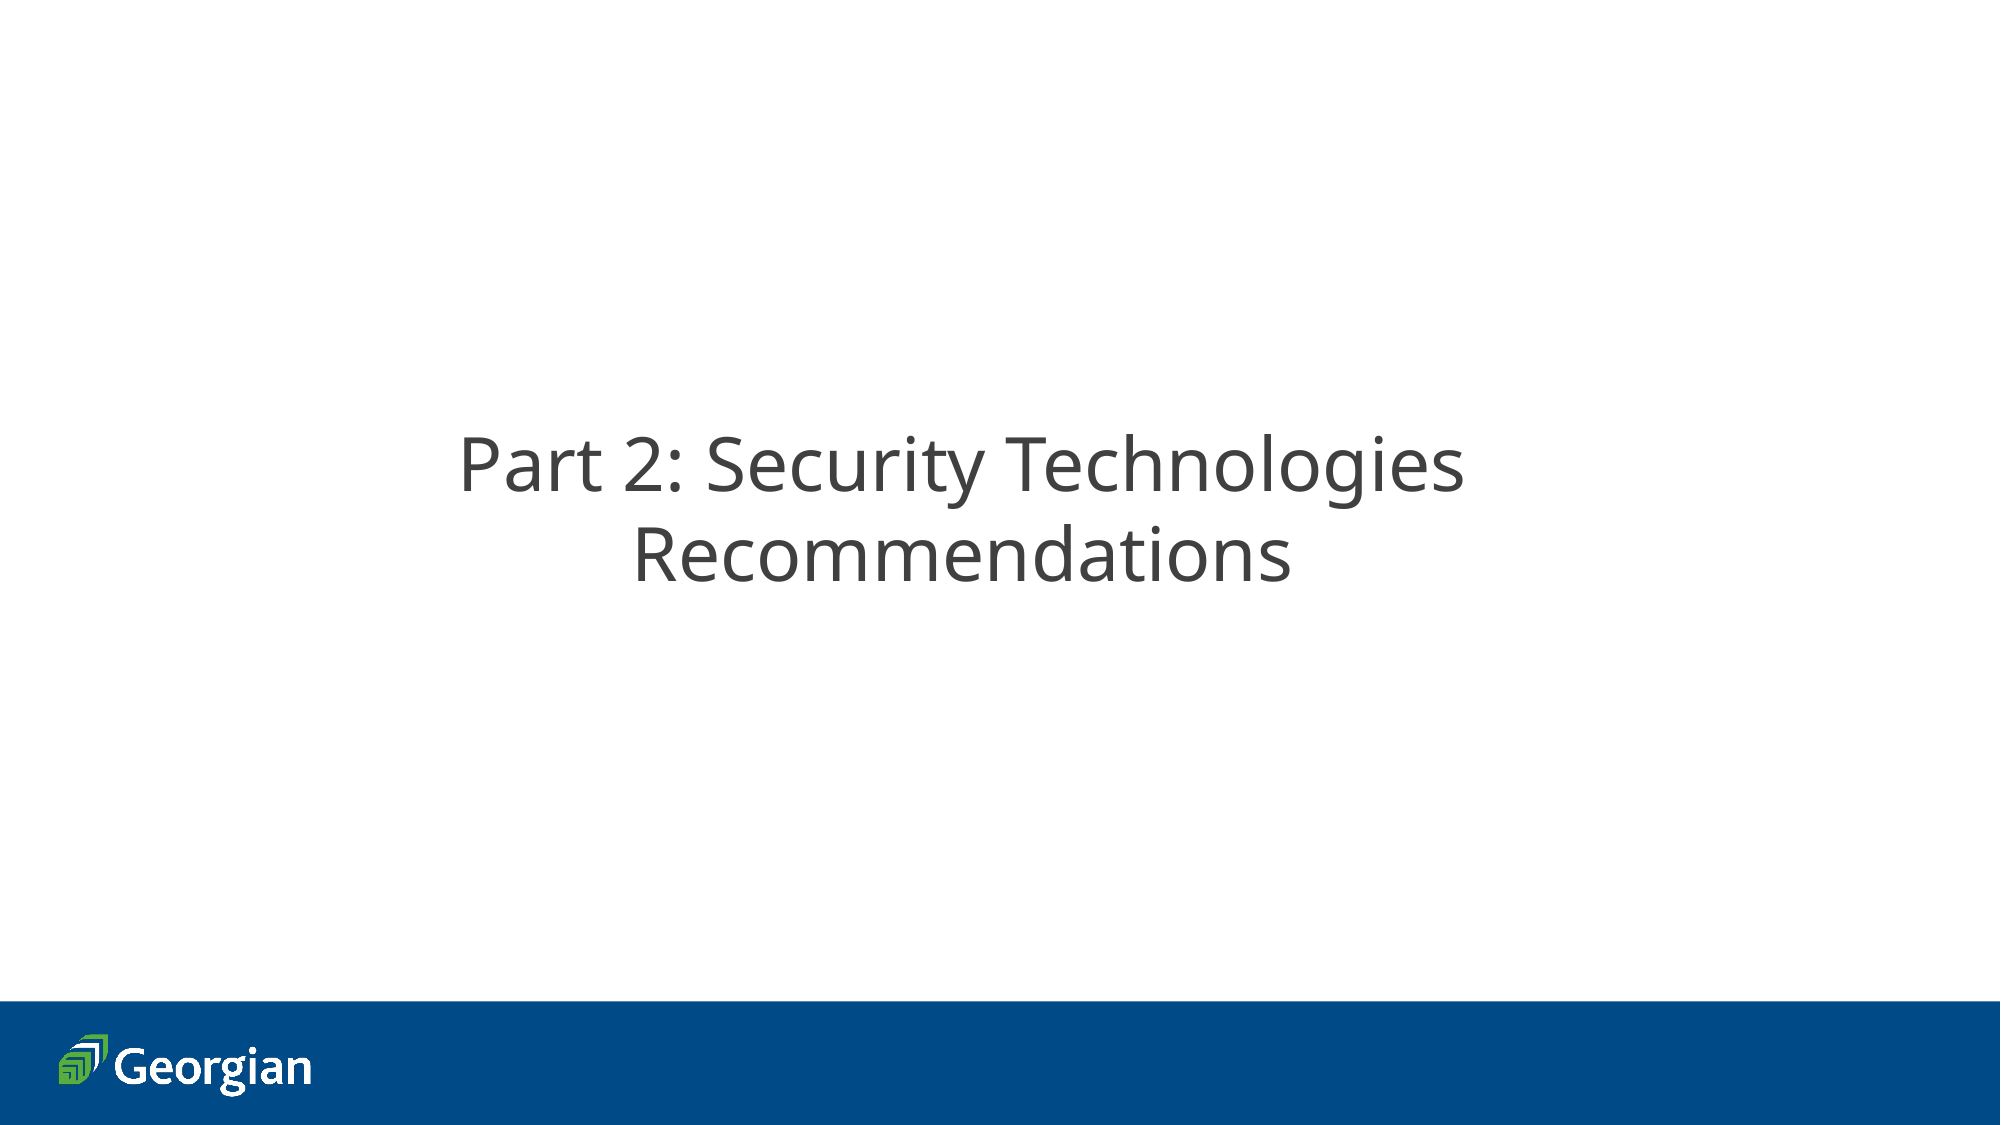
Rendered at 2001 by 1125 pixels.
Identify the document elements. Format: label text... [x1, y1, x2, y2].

picture [33, 1017, 336, 1122]
list Part 2: Security Technologies Recommendations [222, 416, 1703, 637]
